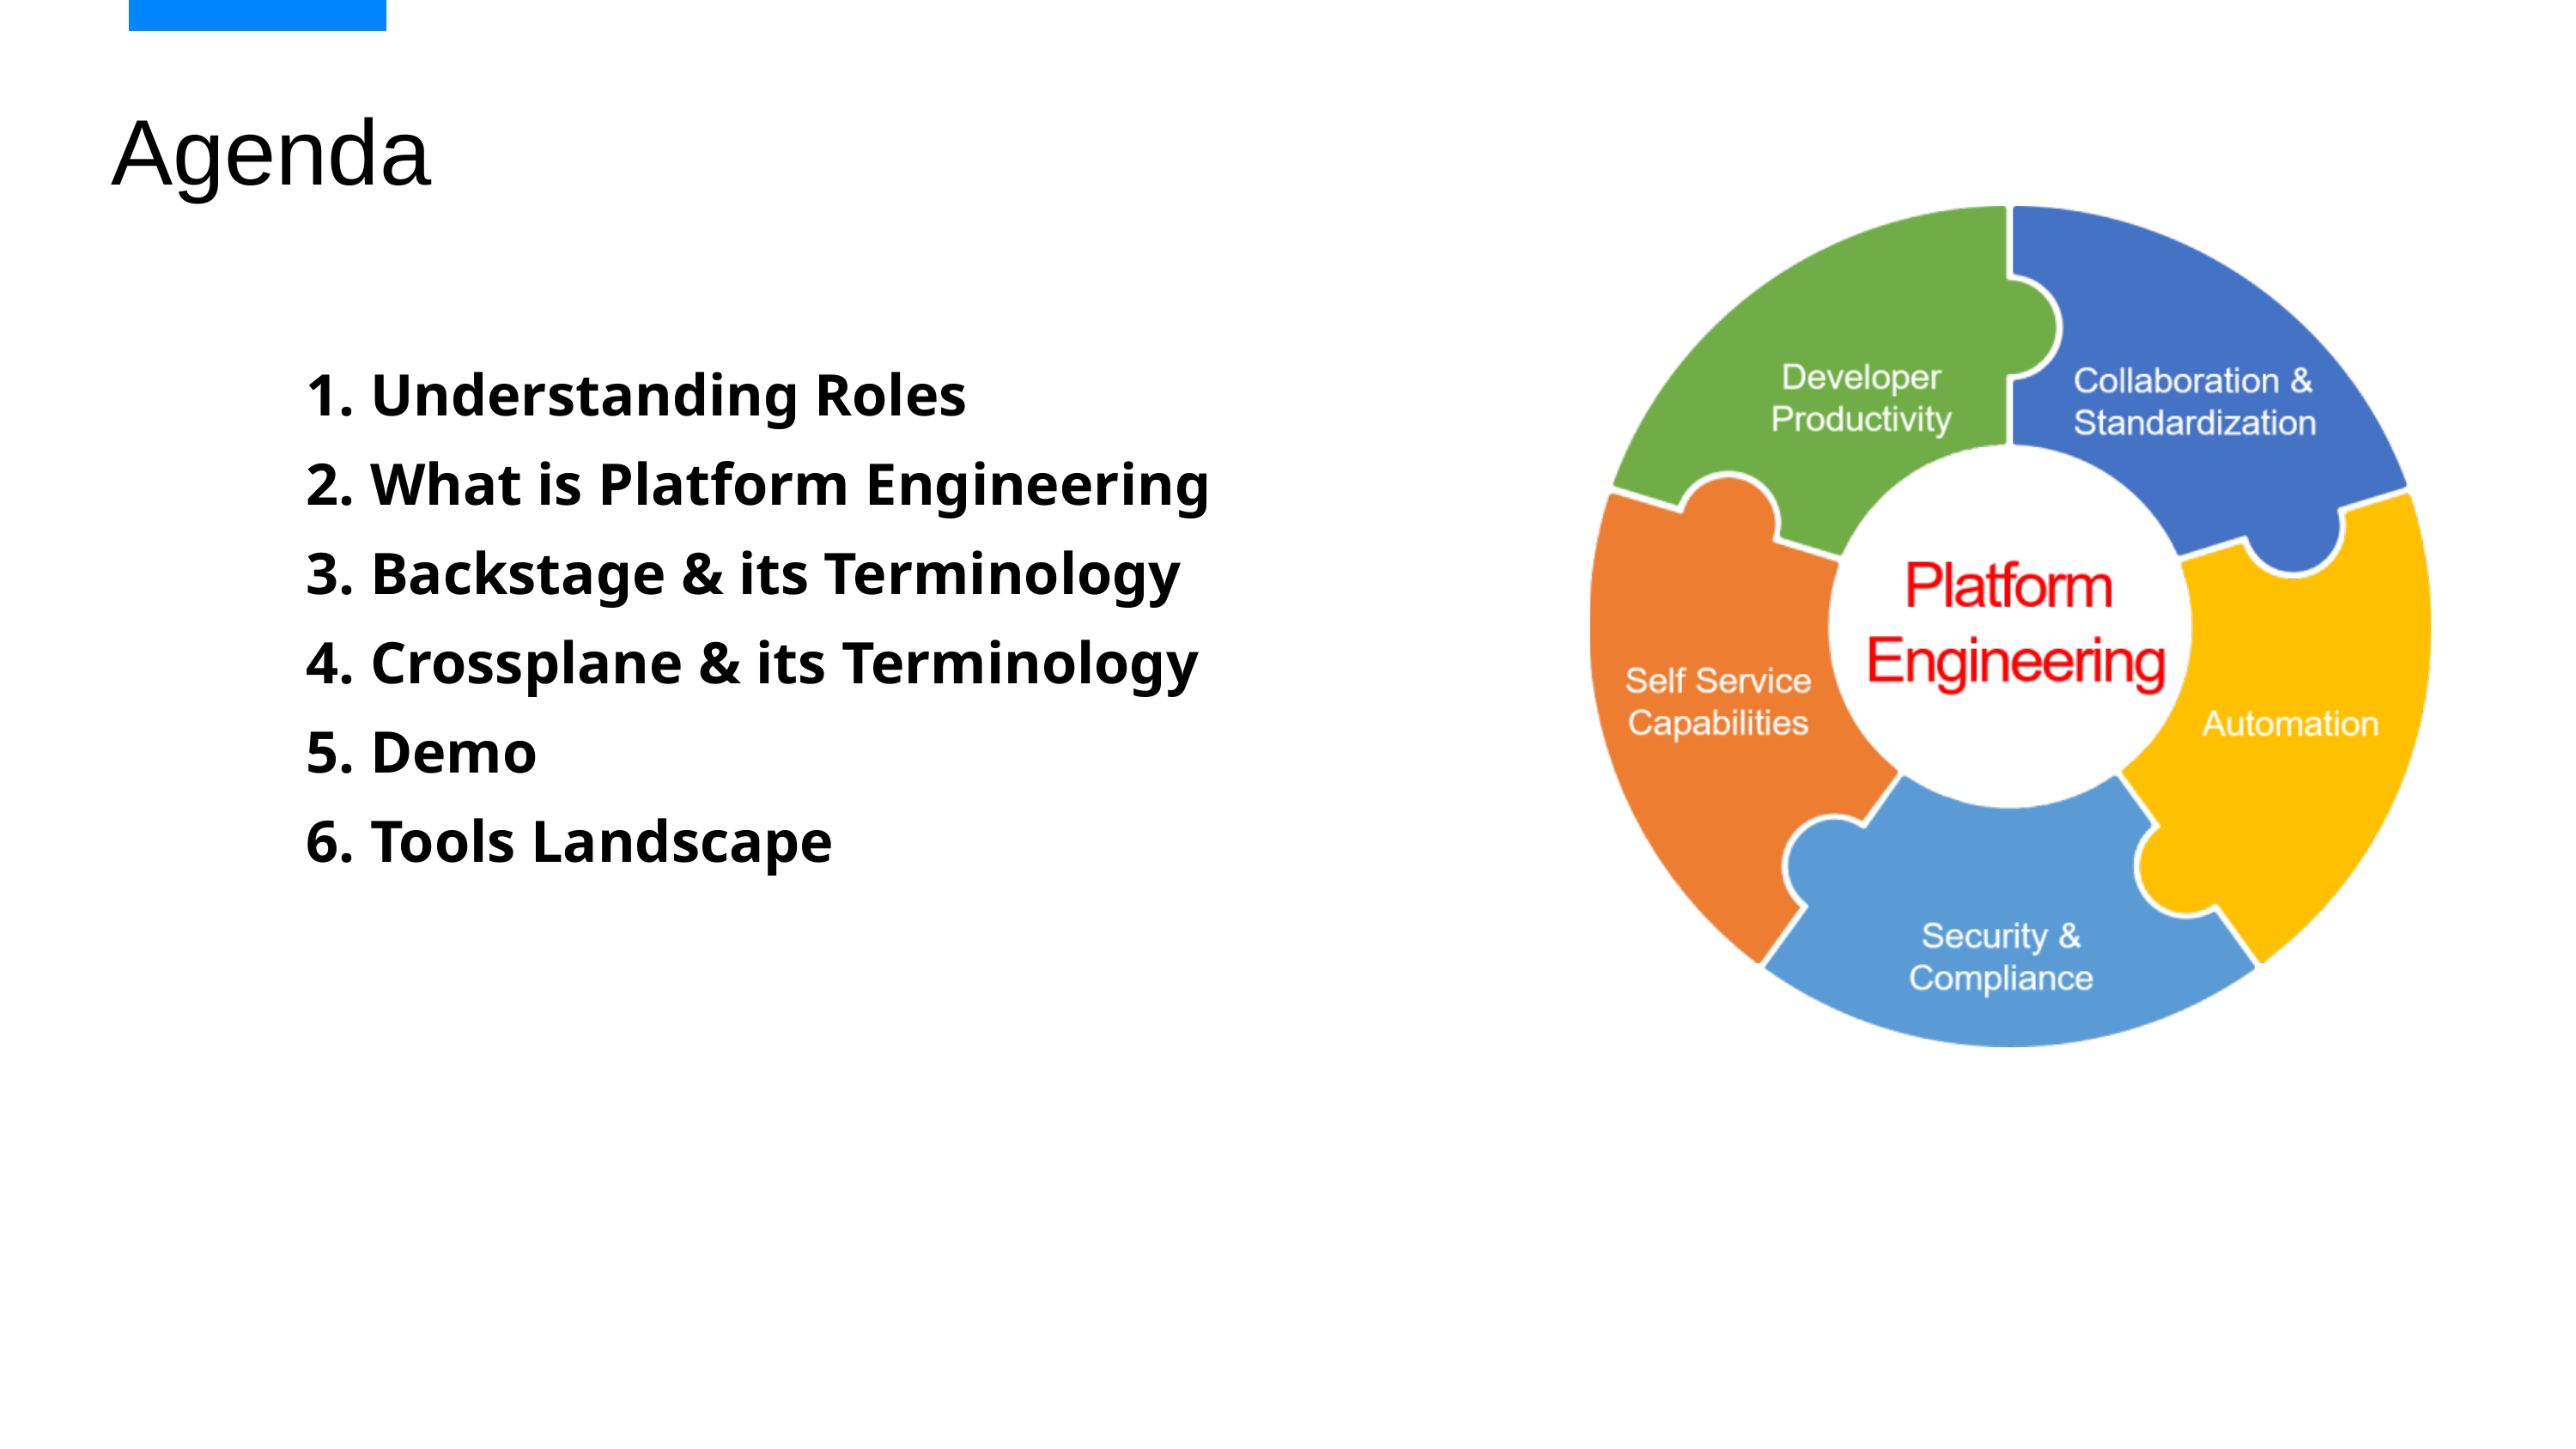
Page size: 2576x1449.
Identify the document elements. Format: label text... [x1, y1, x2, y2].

text_box Agenda [111, 92, 2486, 204]
text_box Understanding Roles What is Platform Engineering Backstage & its Terminology Crossplane & its Terminology Demo Tools Landscape [258, 337, 1311, 874]
text_box [1589, 206, 2432, 1047]
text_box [128, 0, 387, 32]
